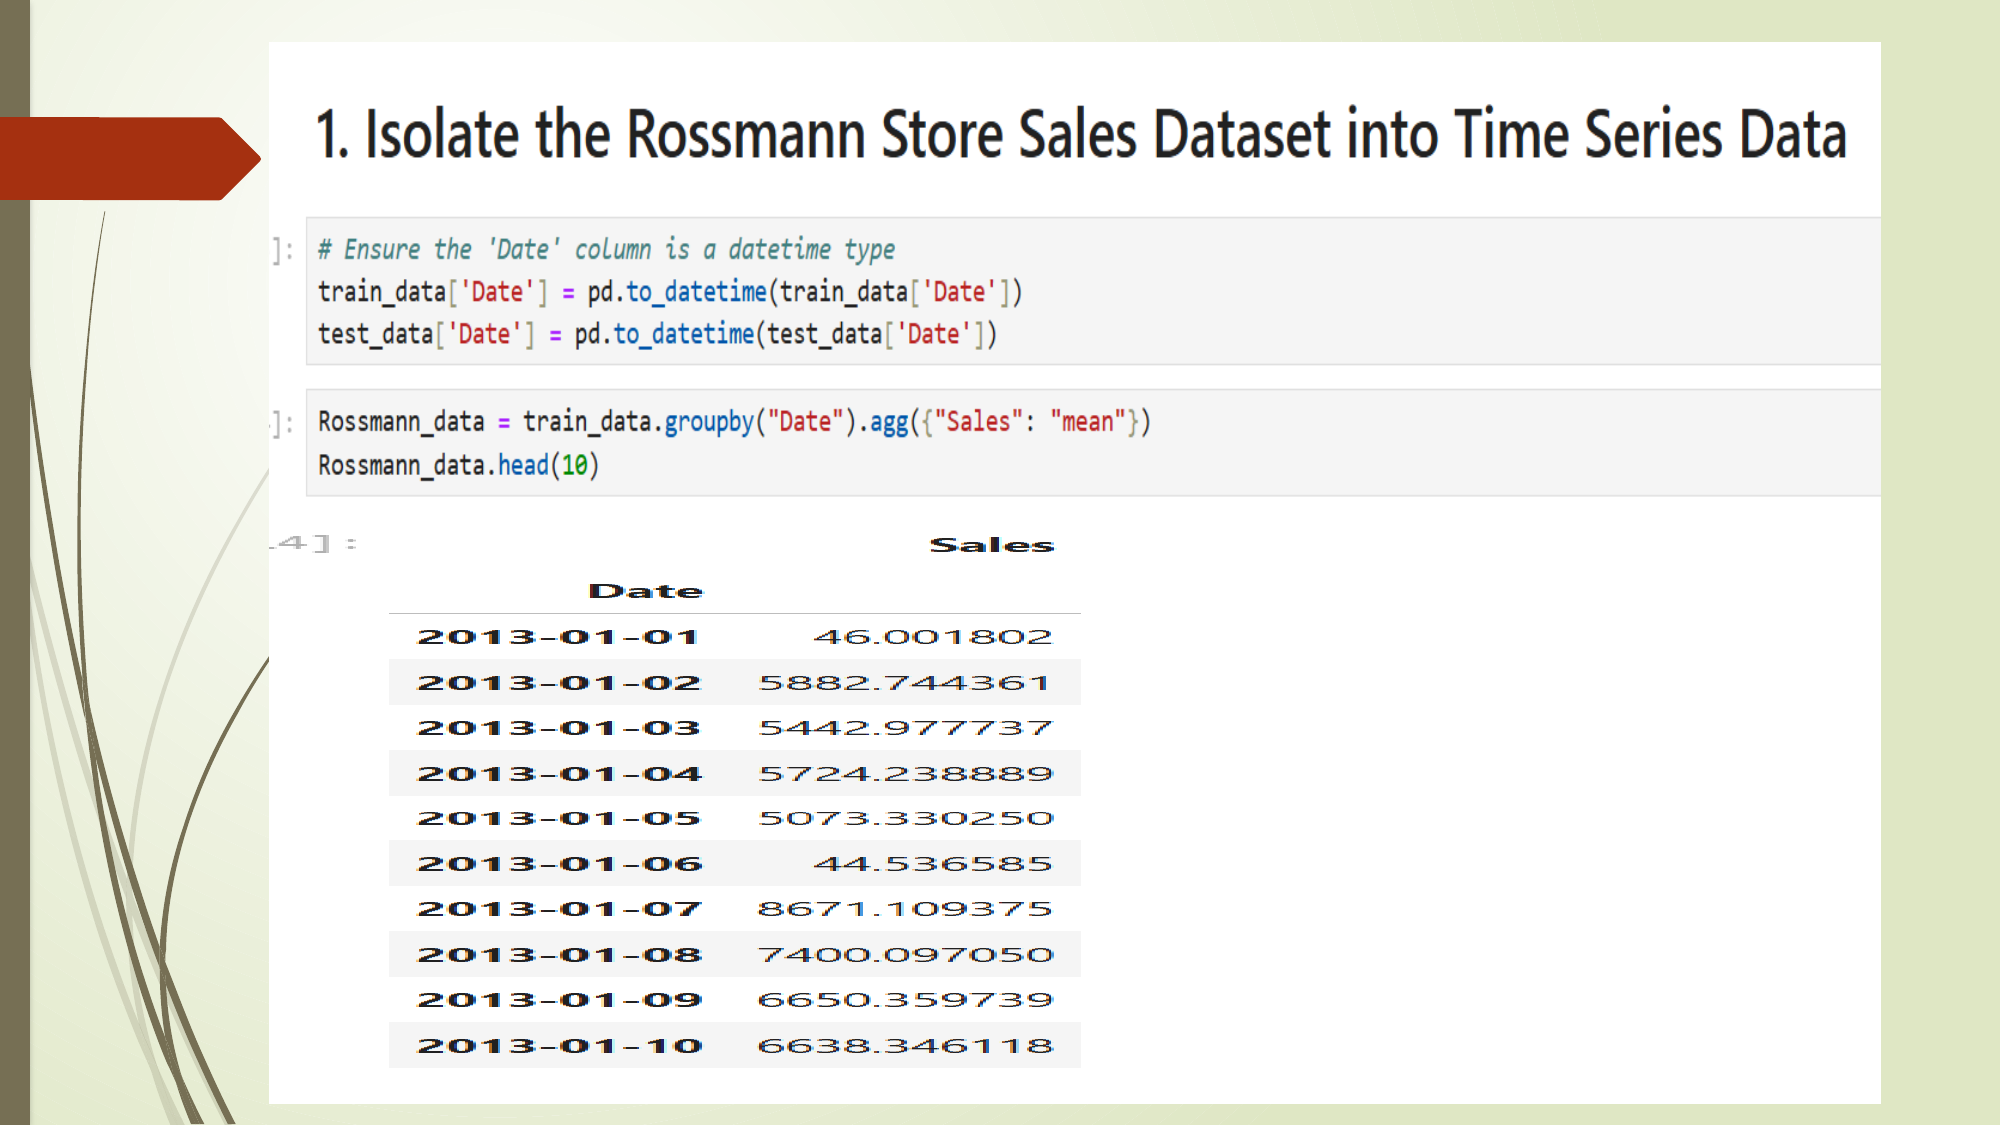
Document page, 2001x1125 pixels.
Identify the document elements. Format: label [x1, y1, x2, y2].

picture [269, 42, 1881, 1104]
